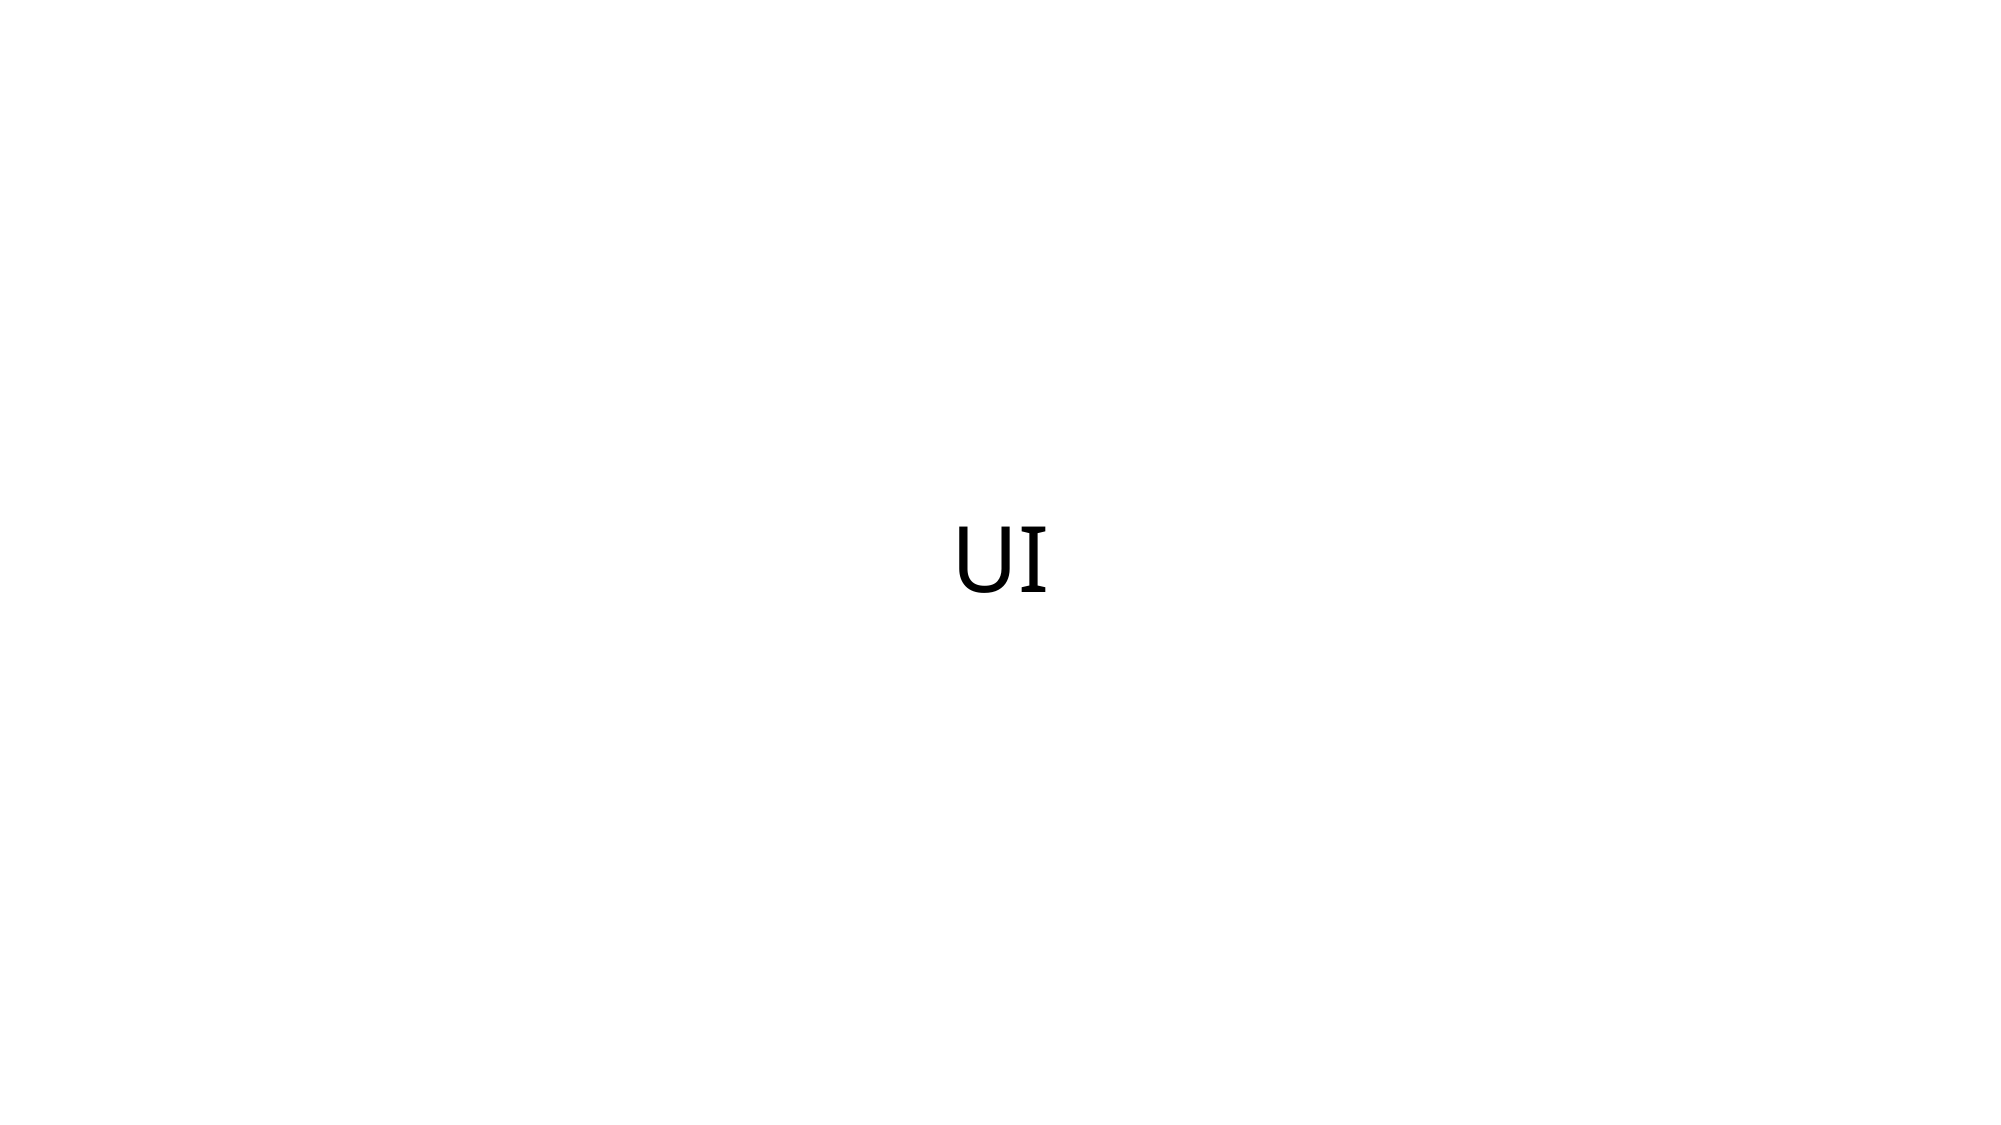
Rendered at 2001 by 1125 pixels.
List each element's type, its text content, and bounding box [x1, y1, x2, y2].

title UI [137, 453, 1863, 672]
